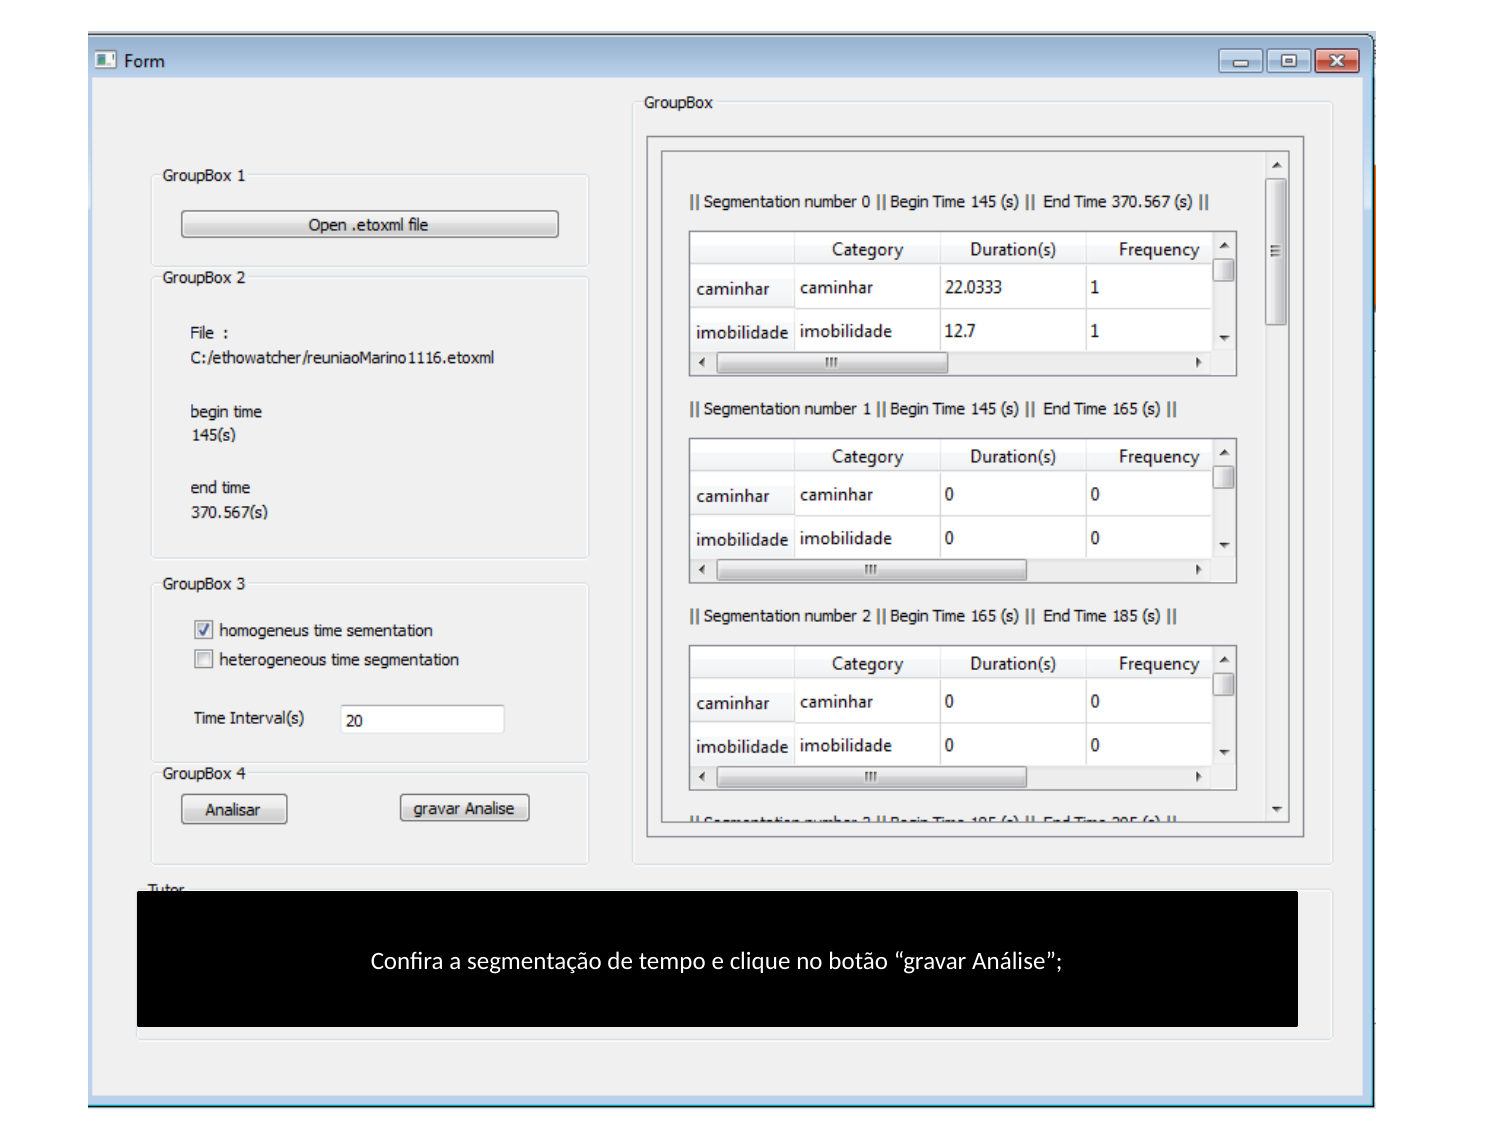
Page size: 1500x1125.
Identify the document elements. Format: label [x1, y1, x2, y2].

picture [88, 31, 1377, 1110]
